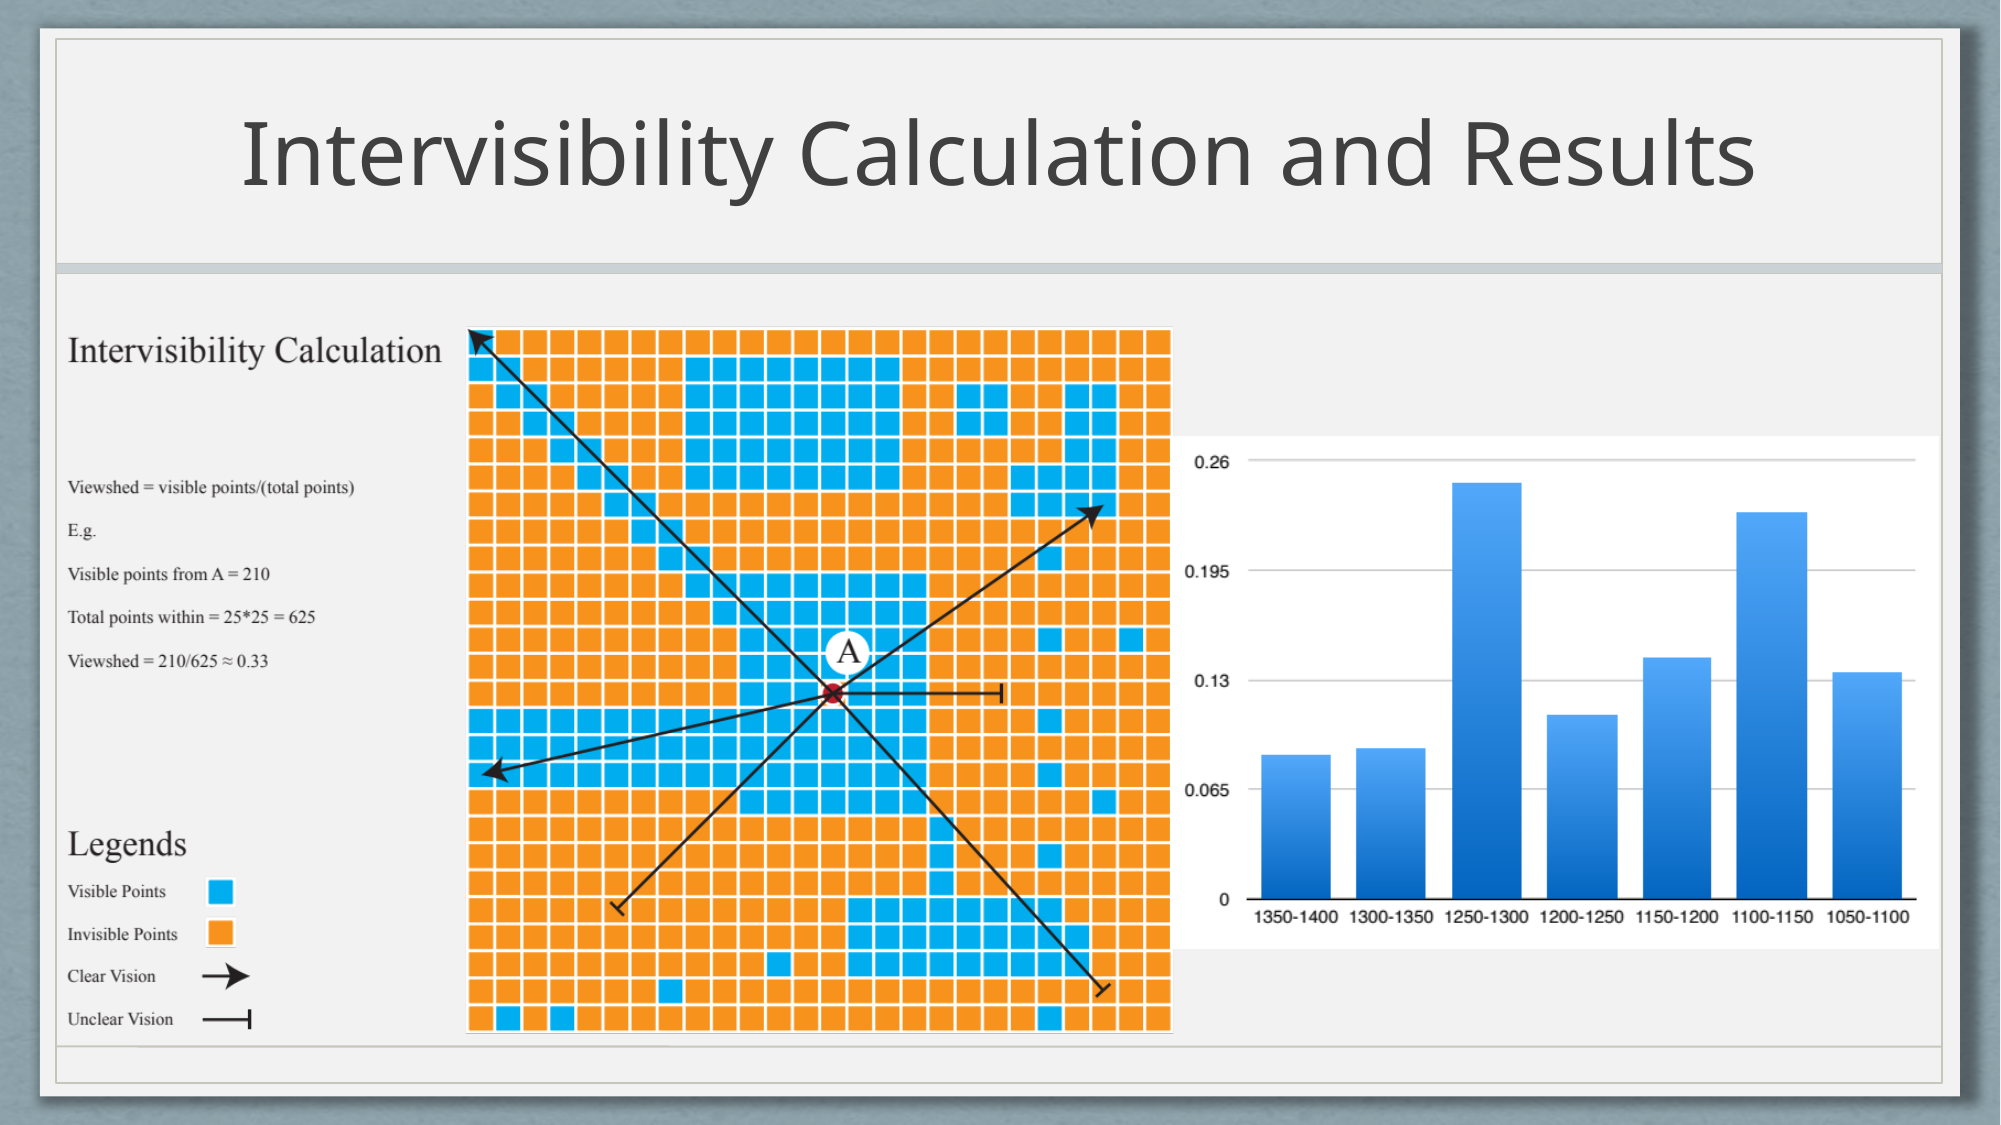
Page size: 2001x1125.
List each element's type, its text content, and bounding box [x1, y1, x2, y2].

title Intervisibility Calculation and Results [196, 40, 1804, 260]
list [58, 314, 1181, 1039]
picture [1169, 436, 1940, 950]
